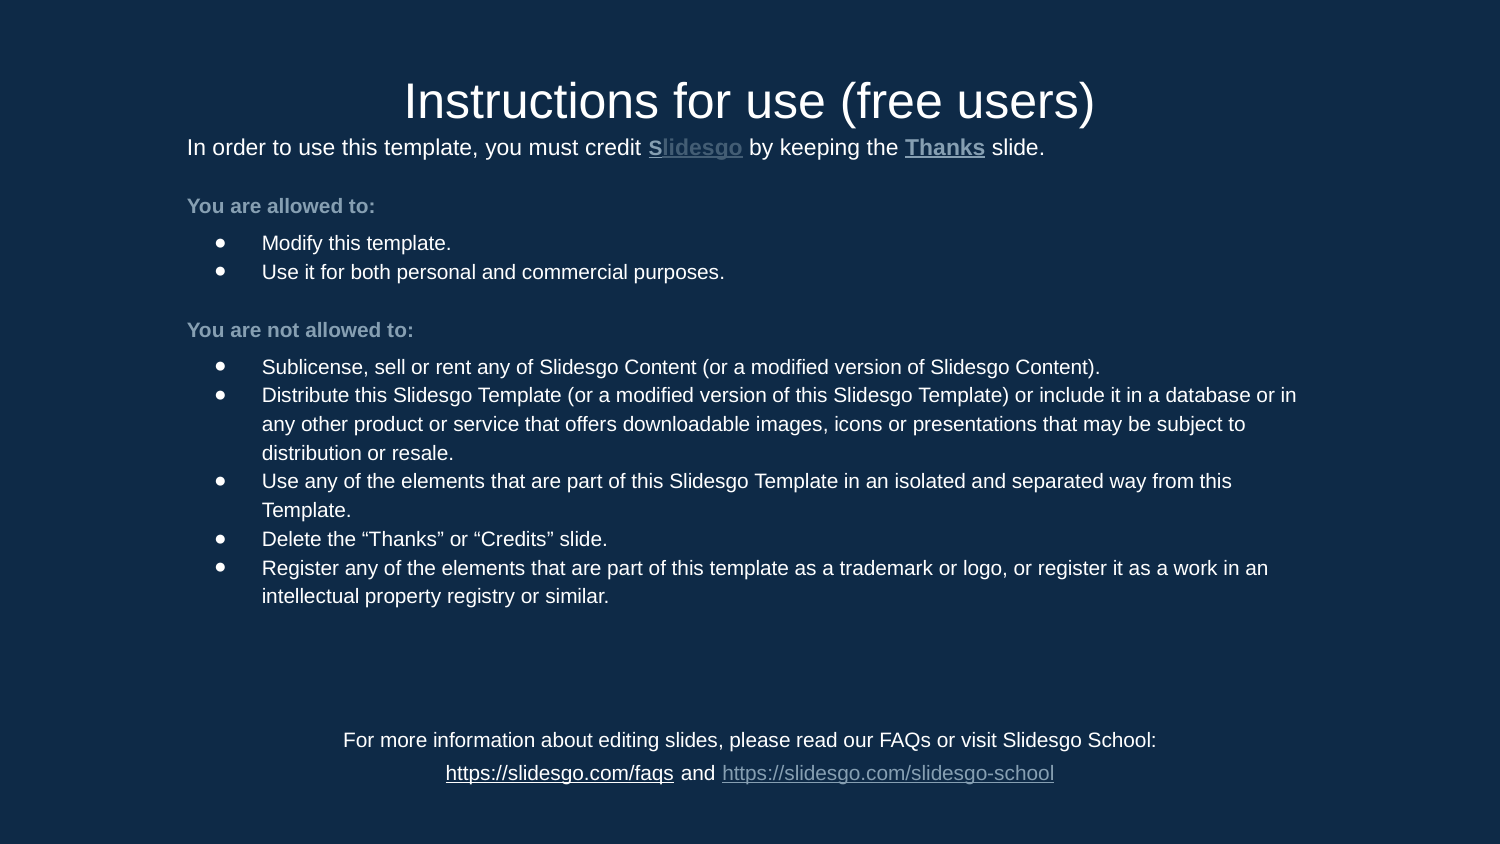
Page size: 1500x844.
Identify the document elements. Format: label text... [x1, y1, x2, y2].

title Instructions for use (free users) [171, 53, 1328, 113]
list In order to use this template, you must credit Slidesgo by keeping the Thanks slide. You are allowed to: Modify this template. Use it for both personal and commercial purposes. You are not allowed to: Sublicense, sell or rent any of Slidesgo Content (or a modified version of Slidesgo Content). Distribute this Slidesgo Template (or a modified version of this Slidesgo Template) or include it in a database or in any other product or service that offers downloadable images, icons or presentations that may be subject to distribution or resale. Use any of the elements that are part of this Slidesgo Template in an isolated and separated way from this Template. Delete the “Thanks” or “Credits” slide. Register any of the elements that are part of this template as a trademark or logo, or register it as a work in an intellectual property registry or similar. [171, 113, 1328, 186]
text_box For more information about editing slides, please read our FAQs or visit Slidesgo School: https://slidesgo.com/faqs and https://slidesgo.com/slidesgo-school [171, 707, 1328, 780]
